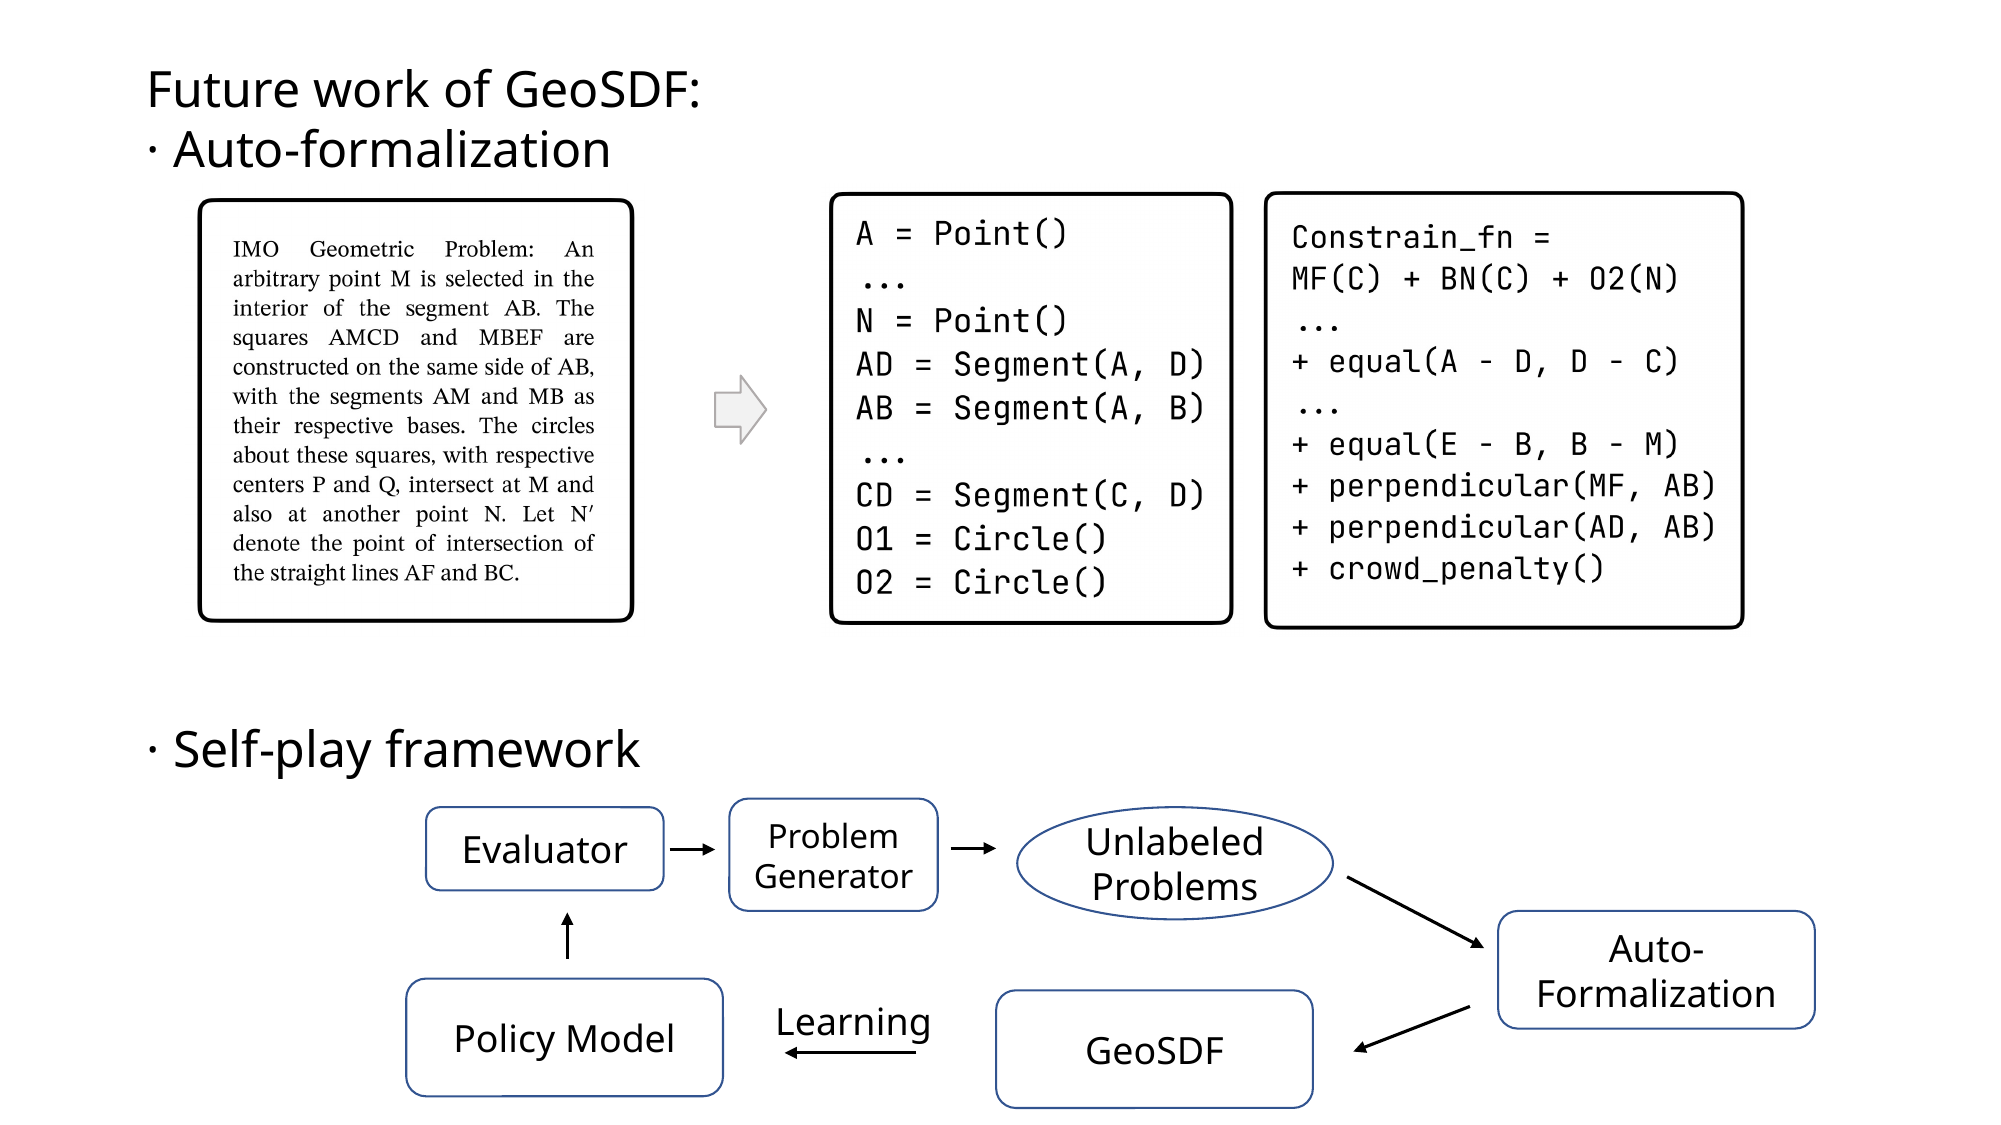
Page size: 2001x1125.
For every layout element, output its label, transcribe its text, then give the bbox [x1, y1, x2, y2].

text_box Problem Generator [728, 797, 939, 912]
text_box GeoSDF [995, 989, 1314, 1110]
text_box Future work of GeoSDF: · Auto-formalization · Self-play framework [131, 50, 1815, 845]
picture [1259, 189, 1751, 637]
picture [821, 183, 1244, 637]
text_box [1353, 1006, 1470, 1052]
picture [184, 183, 645, 637]
text_box [714, 374, 768, 445]
text_box Evaluator [424, 806, 665, 892]
text_box Policy Model [405, 977, 725, 1098]
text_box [1347, 876, 1485, 949]
text_box Unlabeled Problems [1016, 806, 1335, 921]
text_box Learning [760, 990, 947, 1050]
text_box Auto- Formalization [1497, 909, 1816, 1030]
